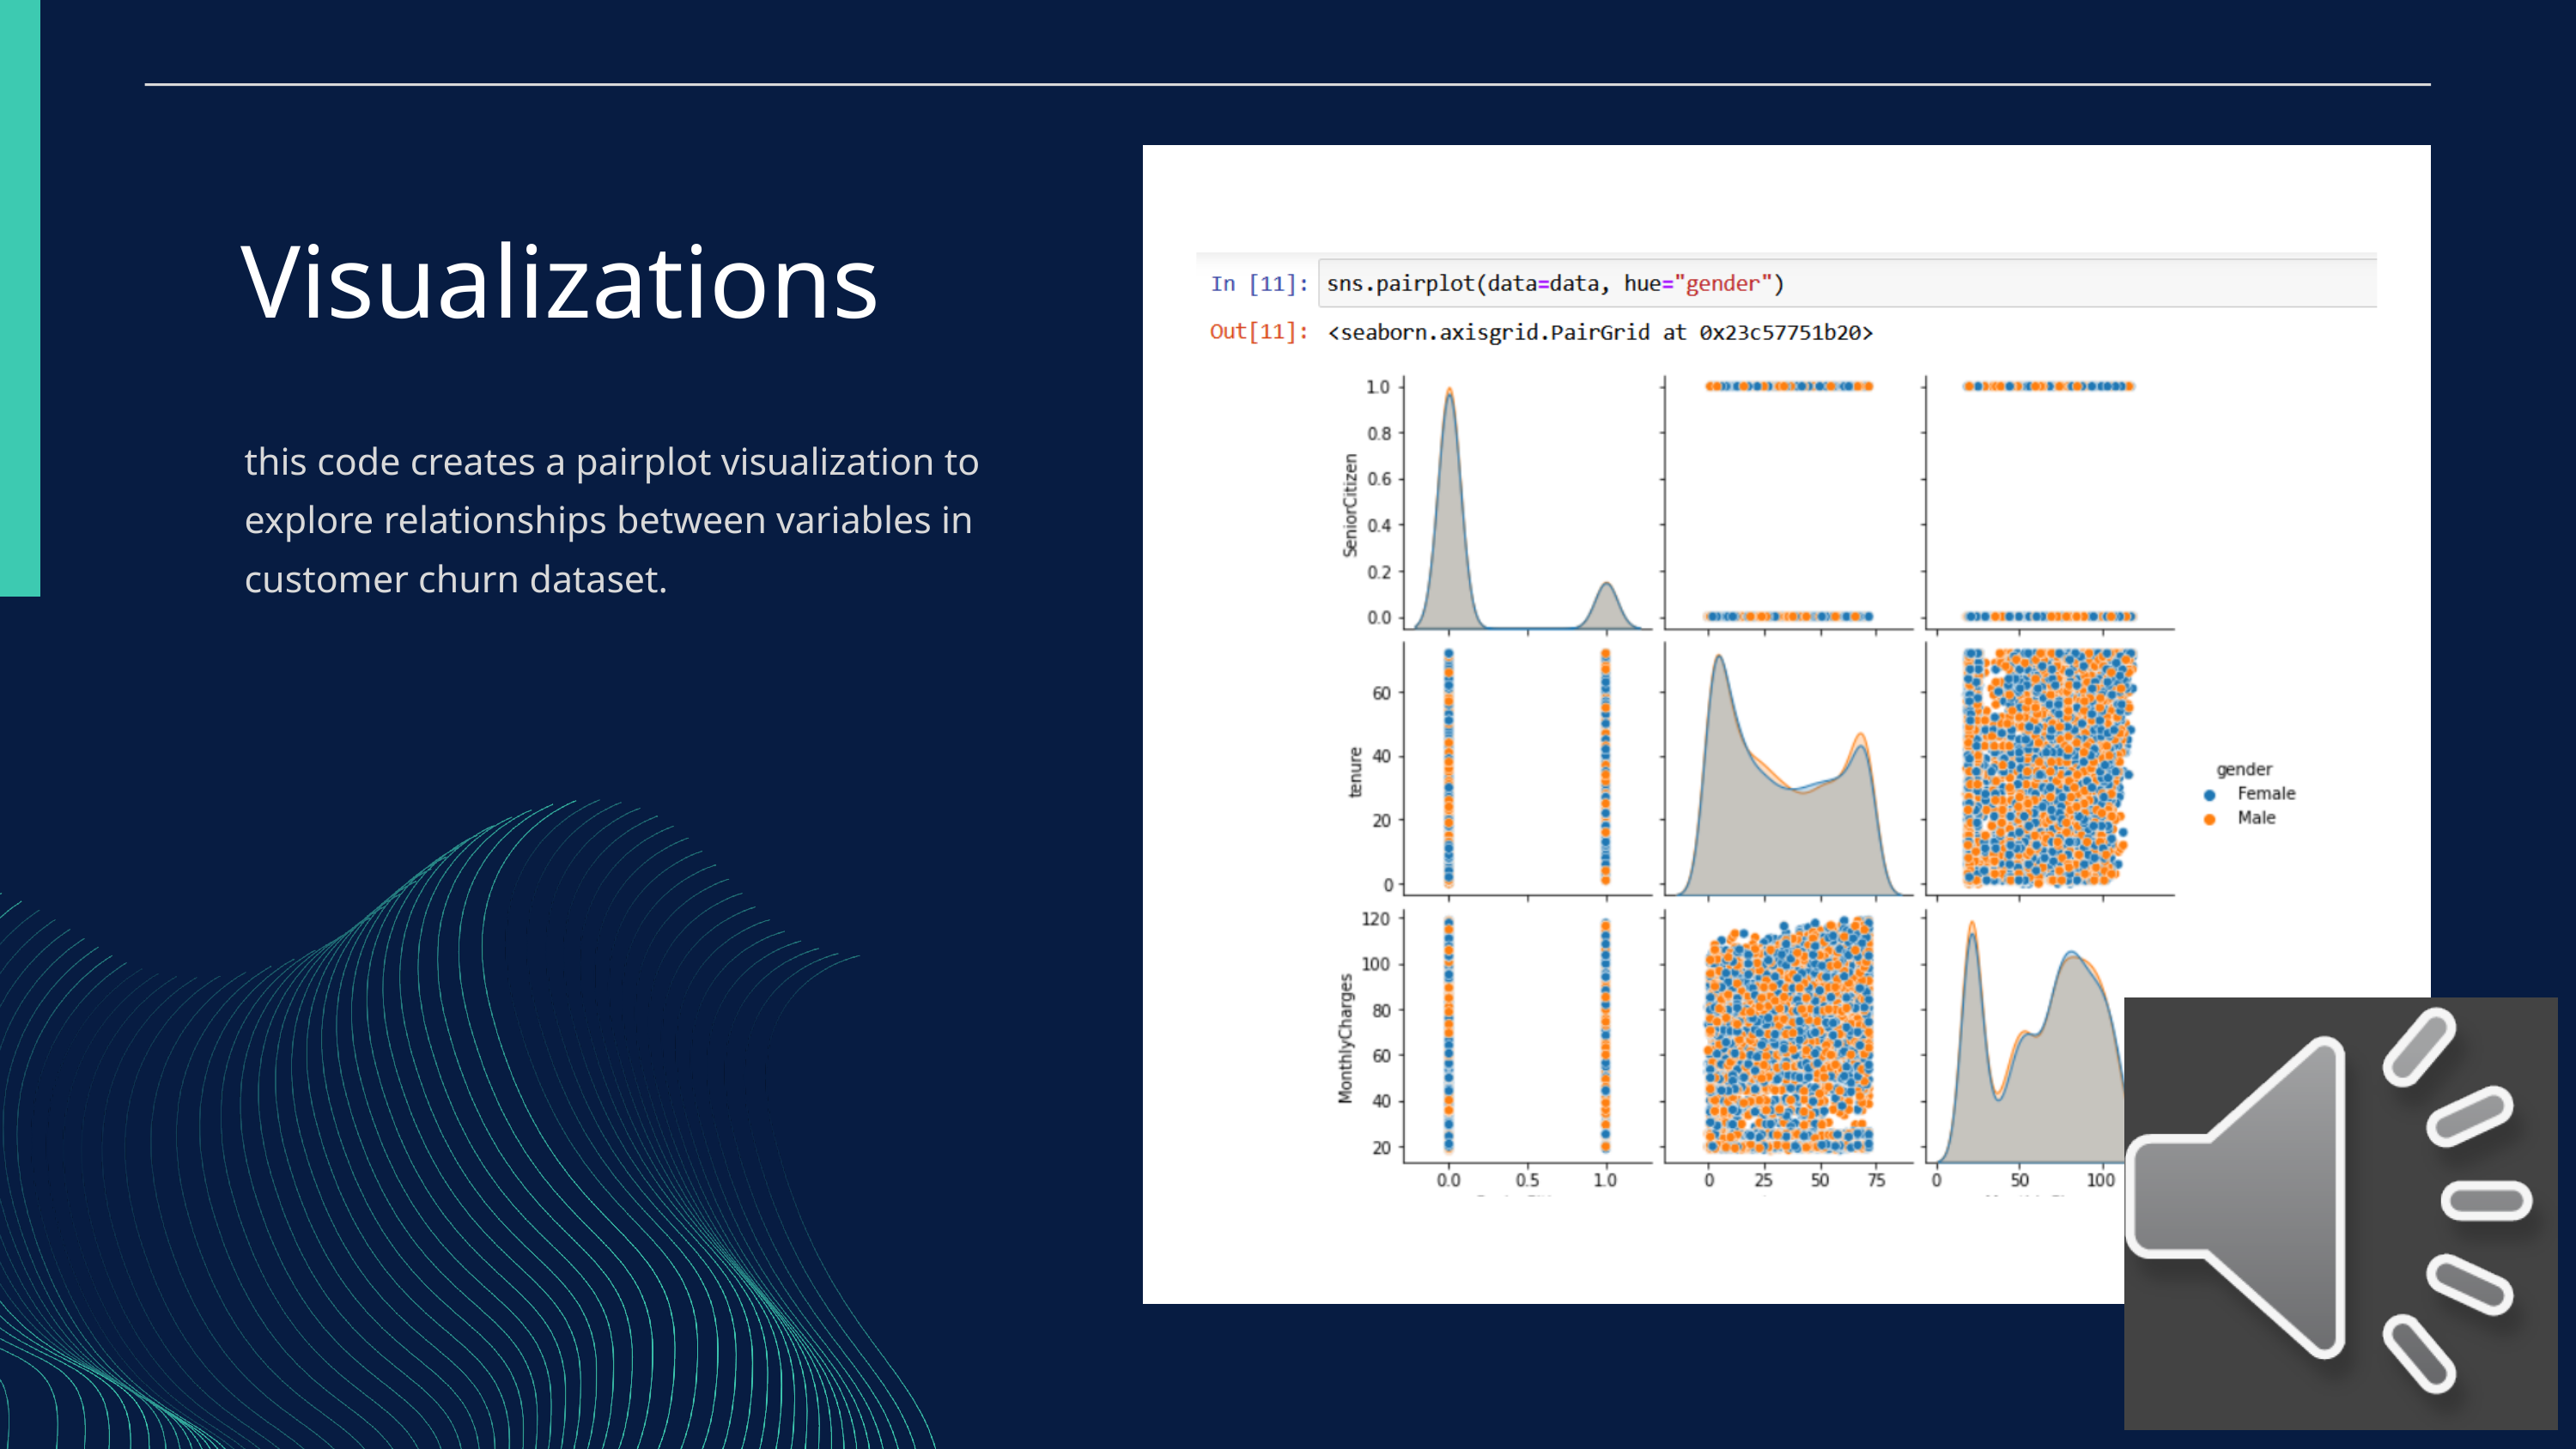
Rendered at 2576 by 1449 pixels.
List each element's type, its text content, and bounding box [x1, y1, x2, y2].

text_box Visualizations [240, 217, 1021, 338]
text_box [1142, 144, 2432, 1304]
text_box [0, 798, 943, 1449]
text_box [0, 277, 319, 319]
picture [2123, 996, 2560, 1432]
text_box this code creates a pairplot visualization to explore relationships between variables in customer churn dataset. [244, 422, 993, 600]
